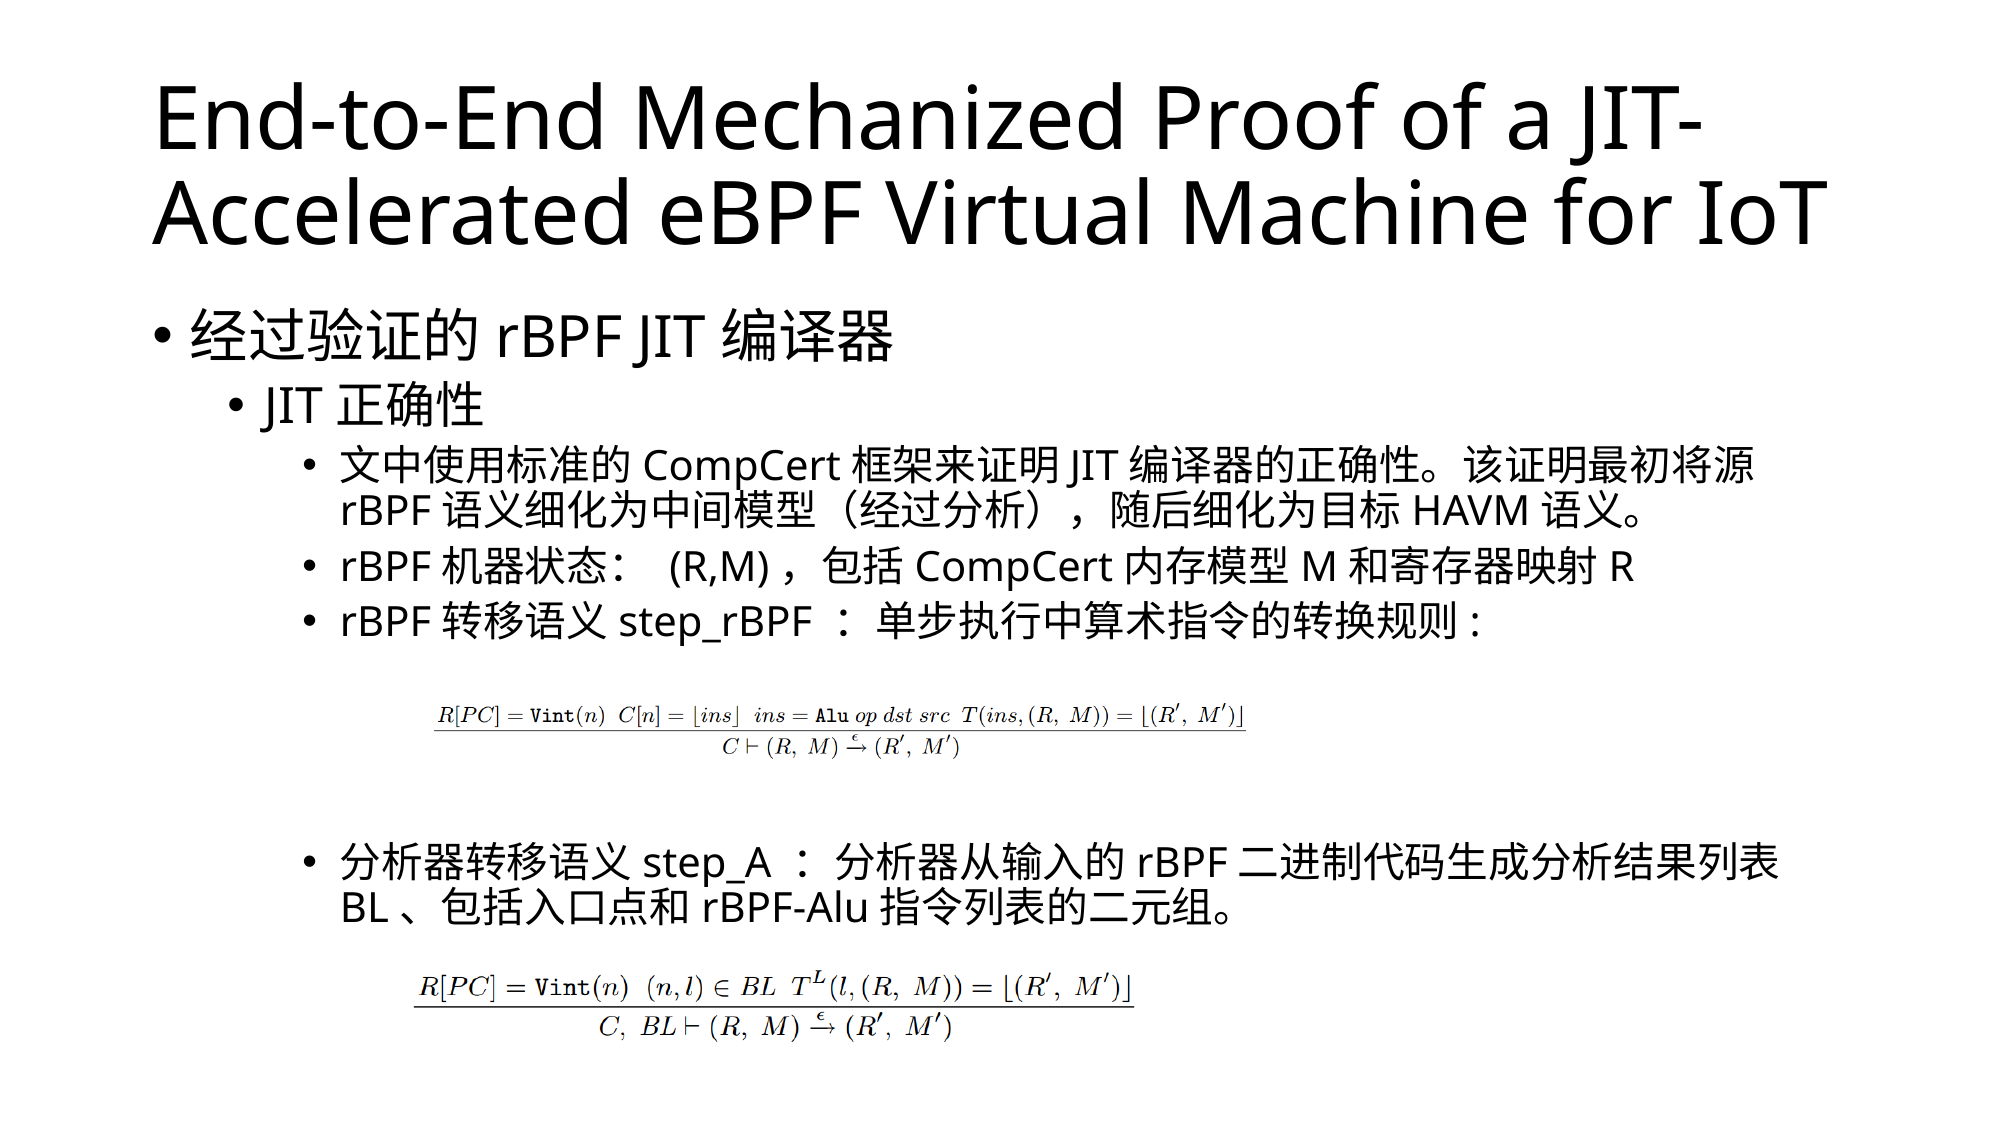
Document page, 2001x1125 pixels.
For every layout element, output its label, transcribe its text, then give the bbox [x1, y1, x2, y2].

title End-to-End Mechanized Proof of a JIT-Accelerated eBPF Virtual Machine for IoT [137, 59, 1863, 278]
picture [395, 940, 1174, 1066]
list 经过验证的rBPF JIT编译器 JIT正确性 文中使用标准的CompCert框架来证明JIT编译器的正确性。该证明最初将源rBPF语义细化为中间模型（经过分析），随后细化为目标HAVM语义。 rBPF机器状态： (R,M)，包括CompCert内存模型M和寄存器映射R rBPF转移语义step_rBPF ：单步执行中算术指令的转换规则: 分析器转移语义step_A ：分析器从输入的rBPF二进制代码生成分析结果列表BL、包括入口点和rBPF-Alu指令列表的二元组。 [137, 299, 1863, 1014]
picture [412, 667, 1271, 782]
